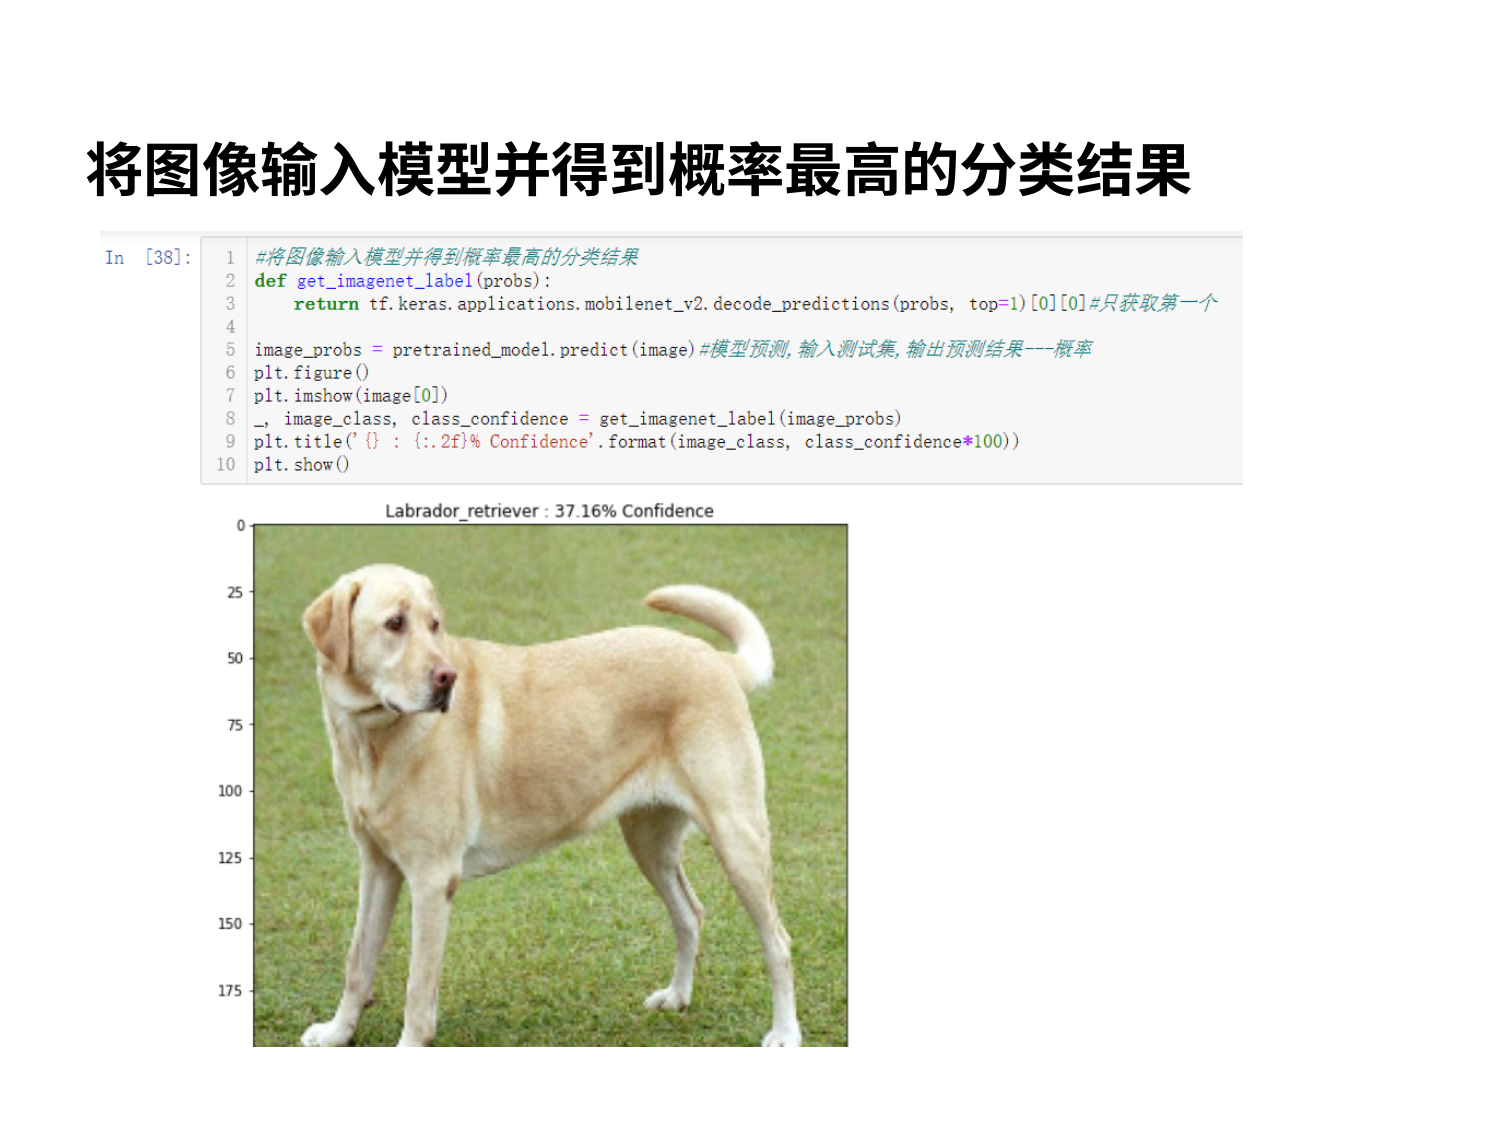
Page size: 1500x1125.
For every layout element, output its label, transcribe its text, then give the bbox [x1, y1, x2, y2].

text_box 将图像输入模型并得到概率最高的分类结果 [70, 125, 1208, 211]
picture [100, 231, 1243, 1047]
